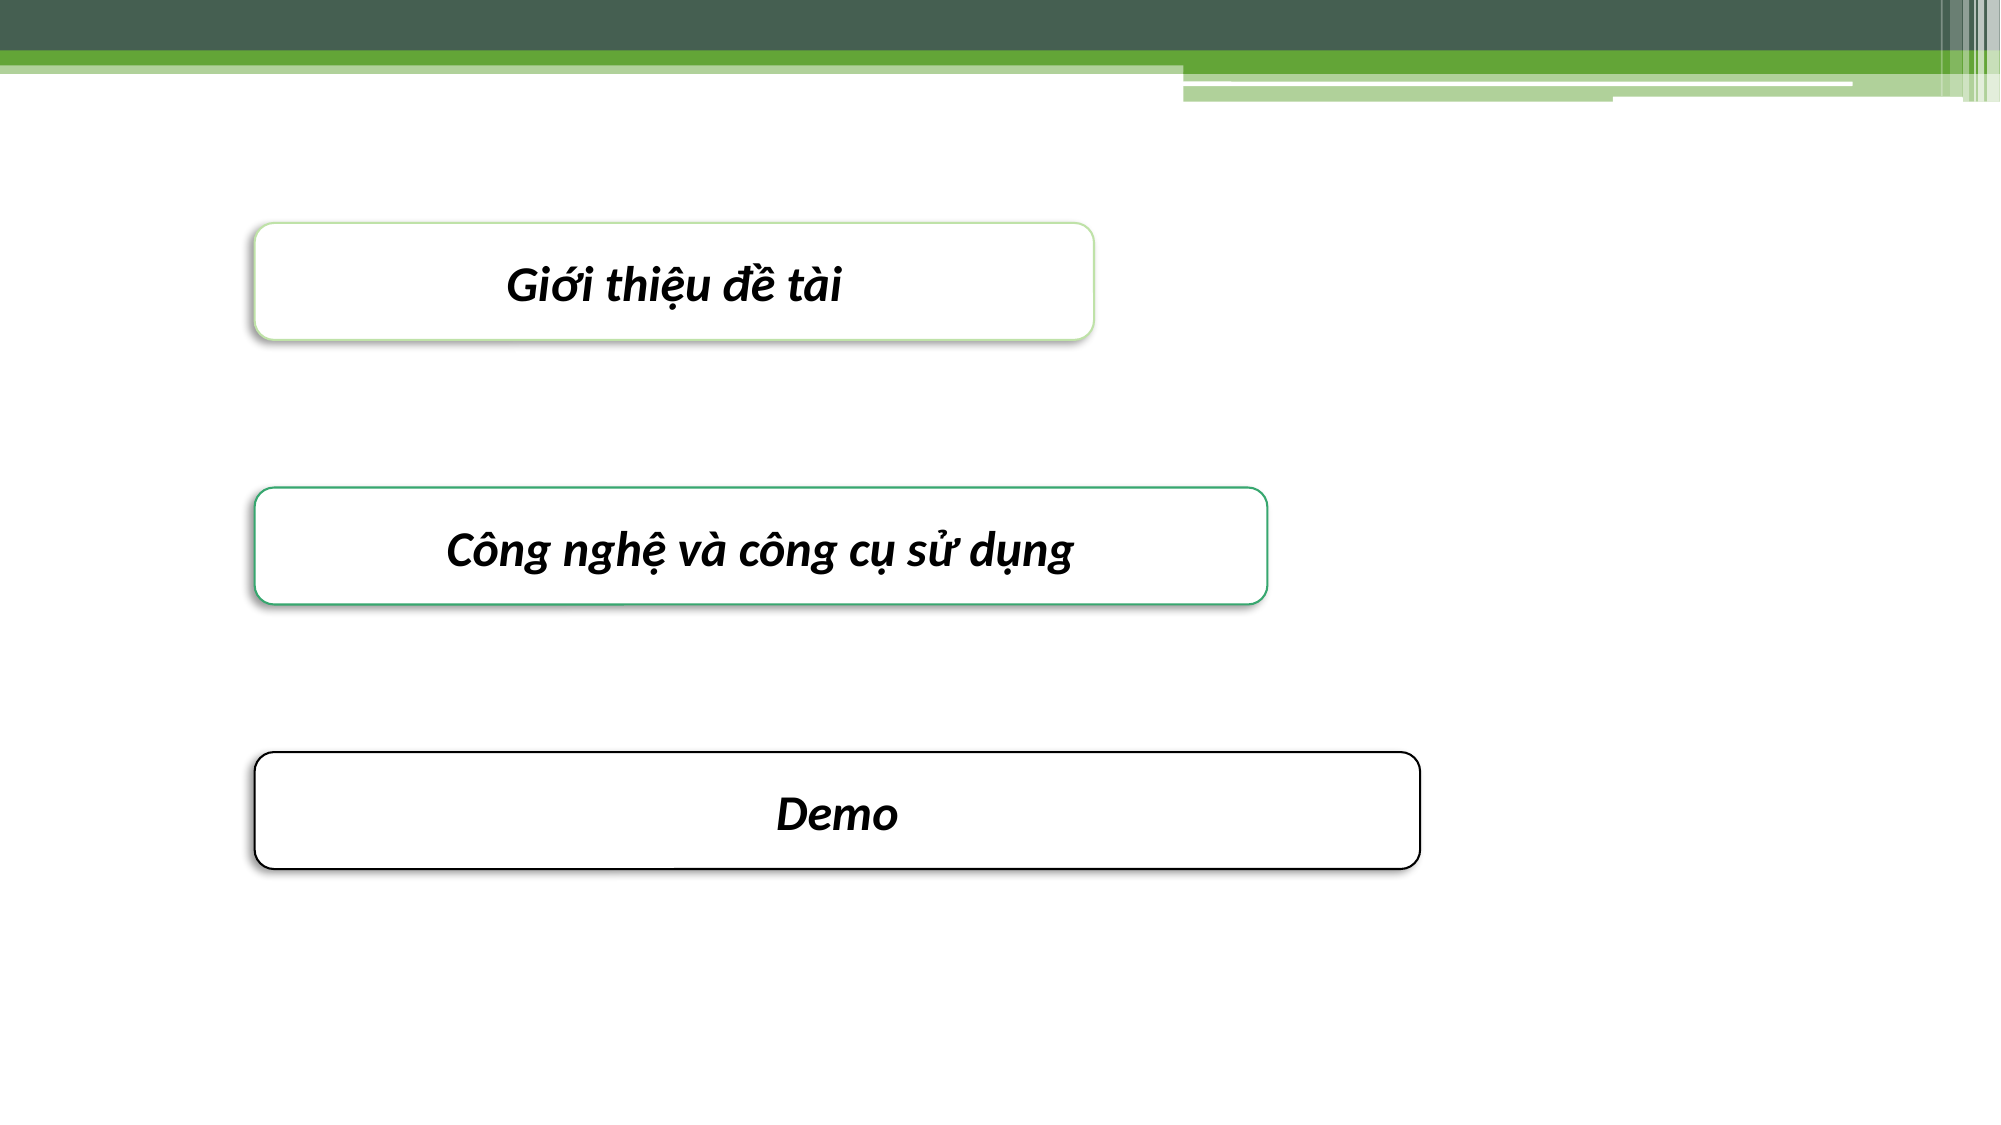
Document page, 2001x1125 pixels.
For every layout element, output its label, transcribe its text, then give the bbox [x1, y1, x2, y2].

text_box Công nghệ và công cụ sử dụng [253, 486, 1269, 606]
text_box Giới thiệu đề tài [253, 221, 1096, 341]
text_box Demo [253, 751, 1422, 871]
